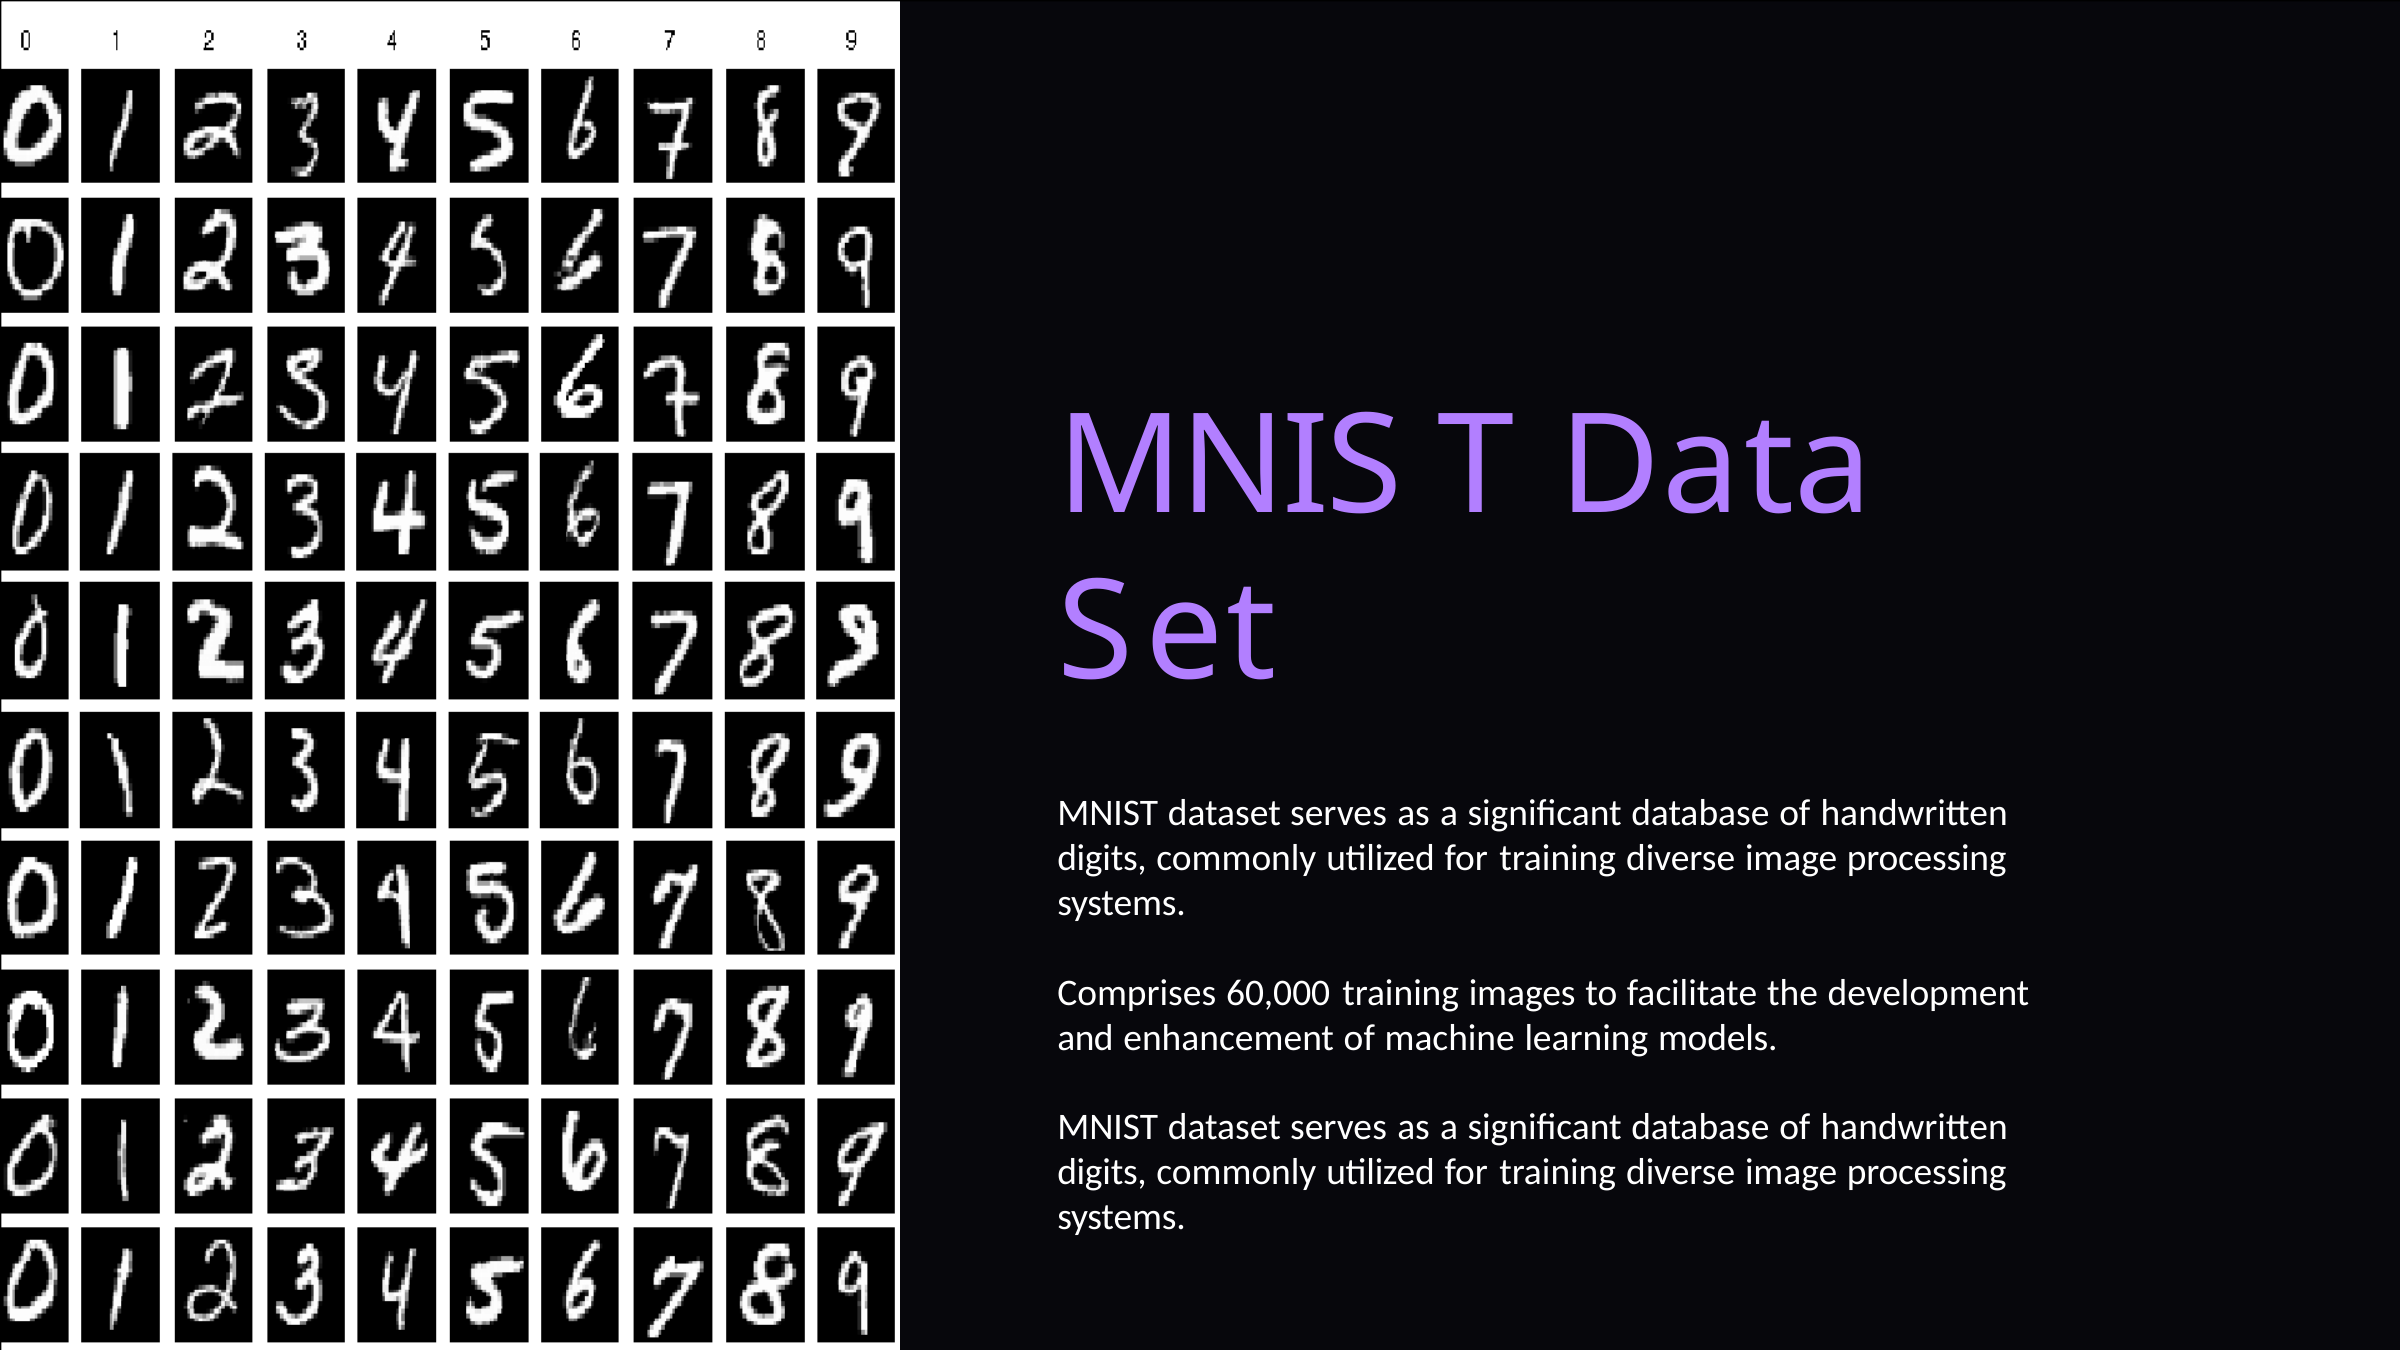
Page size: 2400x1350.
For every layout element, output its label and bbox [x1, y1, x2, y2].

text_box [0, 0, 2400, 1350]
